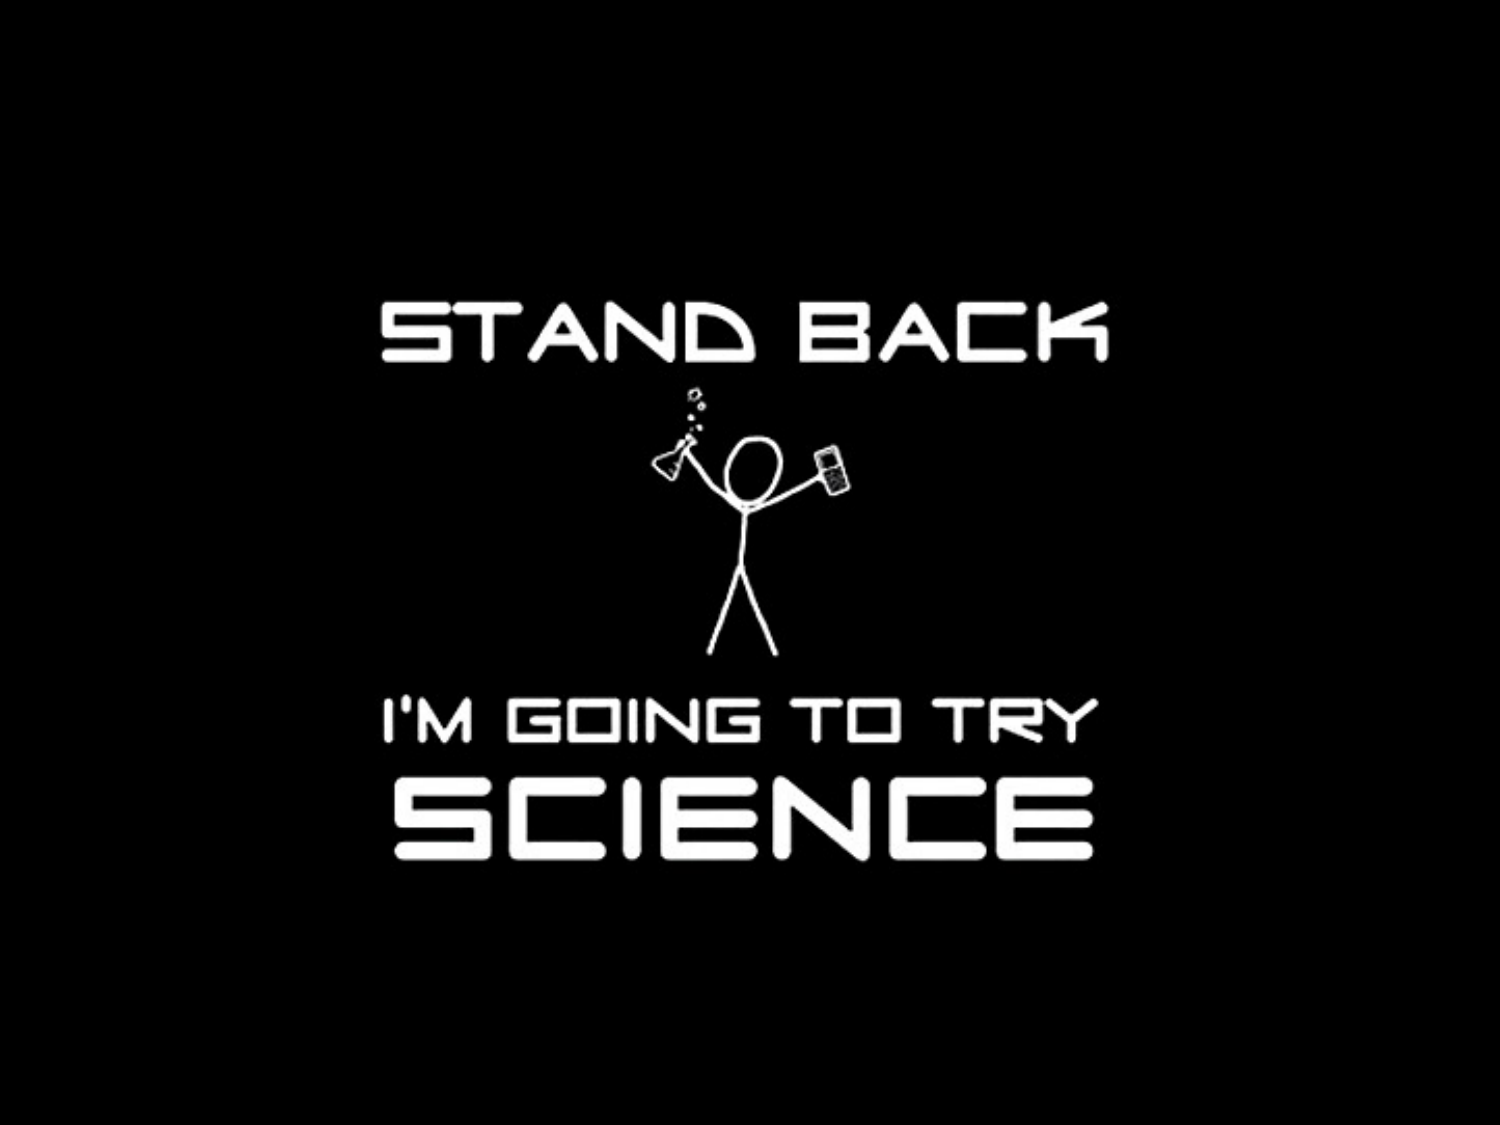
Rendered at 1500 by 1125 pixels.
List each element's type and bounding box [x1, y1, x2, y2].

picture [224, 62, 1263, 1101]
